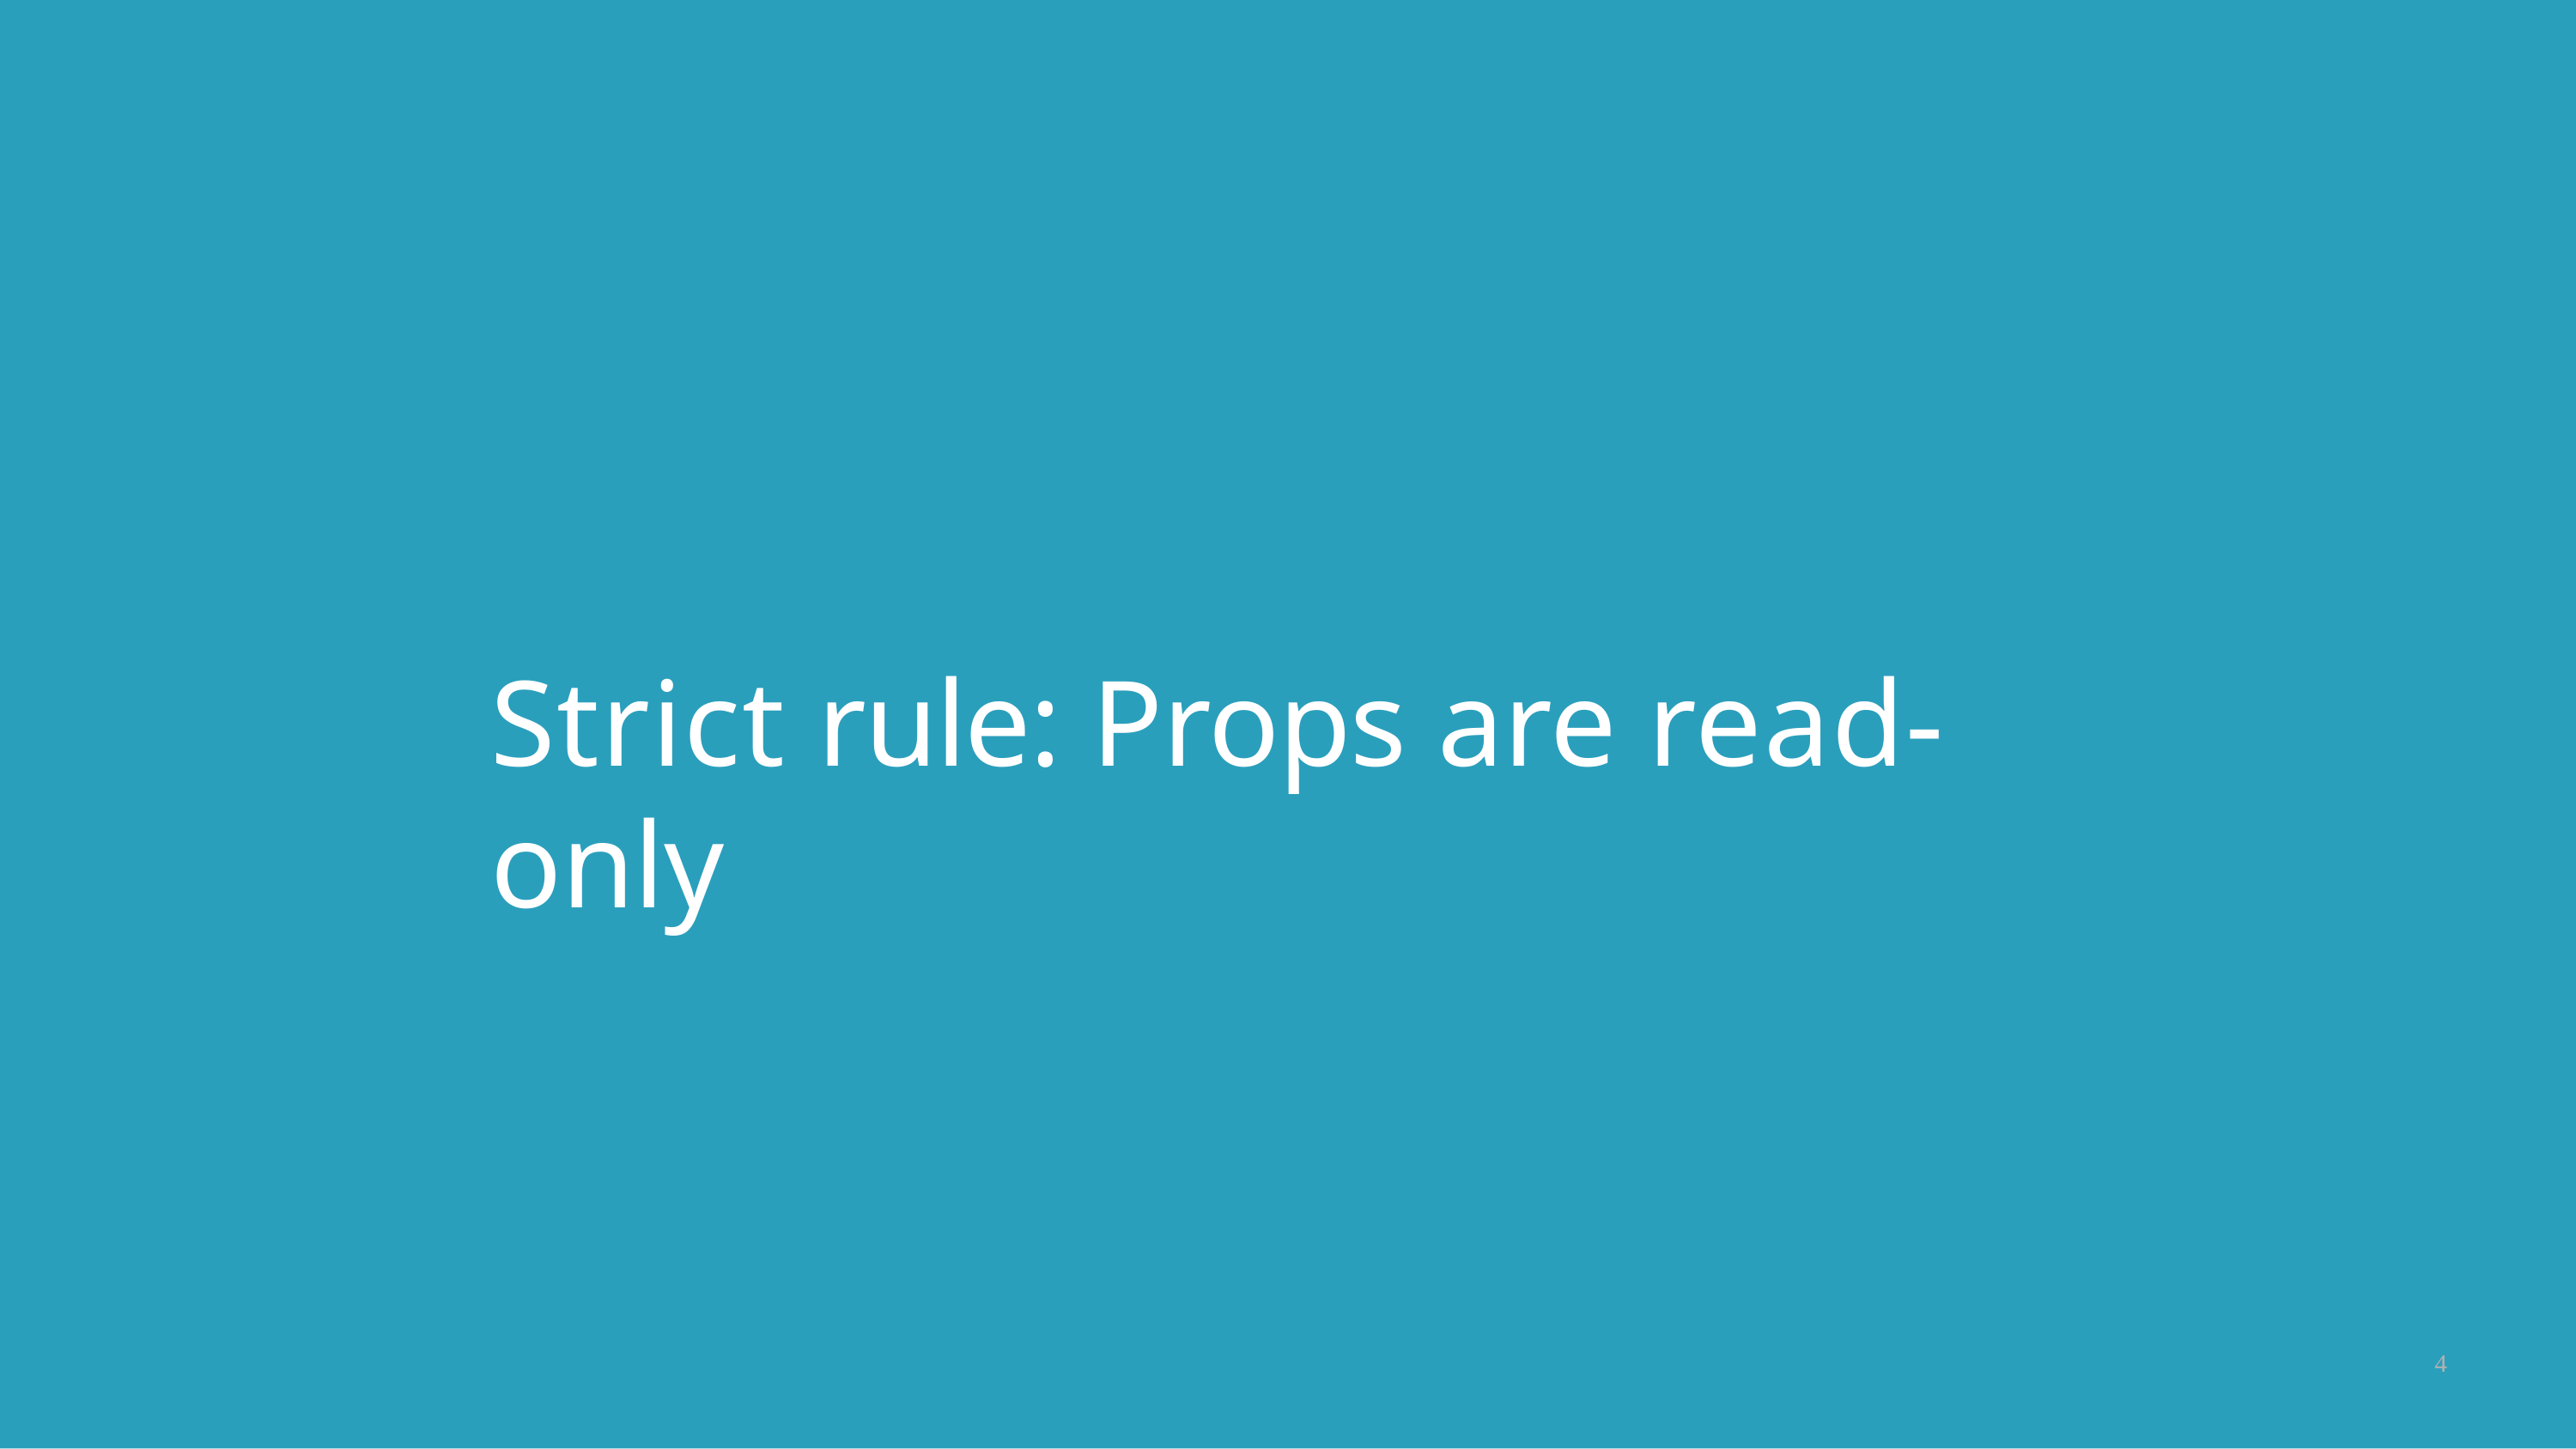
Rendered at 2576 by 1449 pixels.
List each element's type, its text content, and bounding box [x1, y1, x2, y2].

title Strict rule: Props are read-only [489, 646, 2087, 931]
slide_number 4 [1855, 1347, 2447, 1420]
